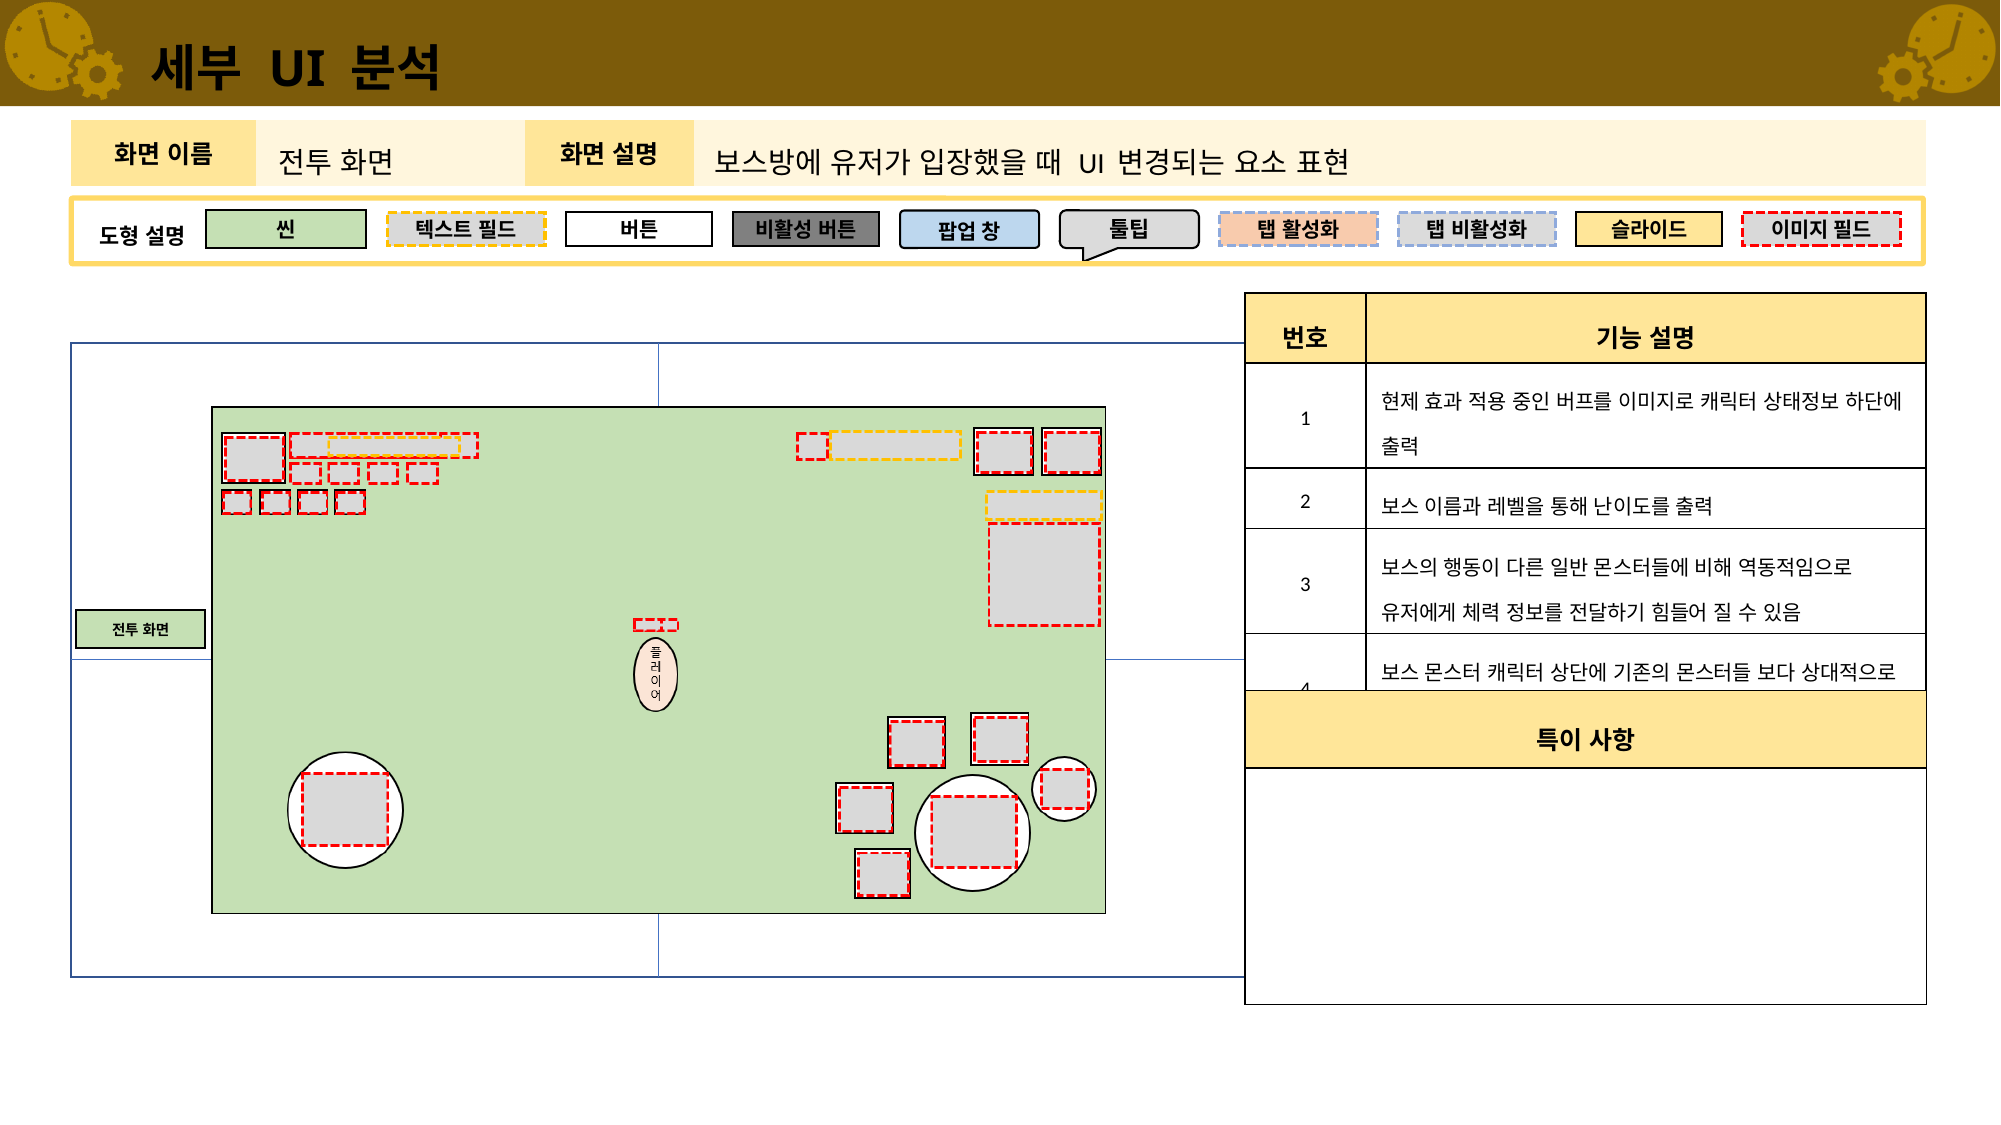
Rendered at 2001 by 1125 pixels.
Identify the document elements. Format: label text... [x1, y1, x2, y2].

table_cell 보스의 행동이 다른 일반 몬스터들에 비해 역동적임으로 유저에게 체력 정보를 전달하기 힘들어 질 수 있음 [1367, 529, 1925, 633]
table_header 번호 [1246, 294, 1365, 362]
table_cell 4 [1246, 634, 1365, 690]
table_cell 3 [1246, 529, 1365, 633]
list 전투 화면 [263, 120, 524, 187]
text_box 전투 화면 [75, 609, 206, 649]
table_cell 2 [1246, 469, 1365, 528]
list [210, 406, 1106, 914]
table_header 특이 사항 [1246, 691, 1926, 767]
table_cell 보스 이름과 레벨을 통해 난이도를 출력 [1367, 469, 1925, 528]
title 세부 UI 분석 [135, 12, 1861, 91]
table_cell [1246, 769, 1926, 1004]
list 보스방에 유저가 입장했을 때 UI 변경되는 요소 표현 [699, 120, 1914, 187]
table_cell 보스 몬스터 캐릭터 상단에 기존의 몬스터들 보다 상대적으로 더 큰 체력 바를 이미지로 출력 [1367, 634, 1925, 690]
table_header 기능 설명 [1367, 294, 1925, 362]
table_cell 1 [1246, 364, 1365, 467]
table_cell 현제 효과 적용 중인 버프를 이미지로 캐릭터 상태정보 하단에 출력 [1367, 364, 1925, 467]
